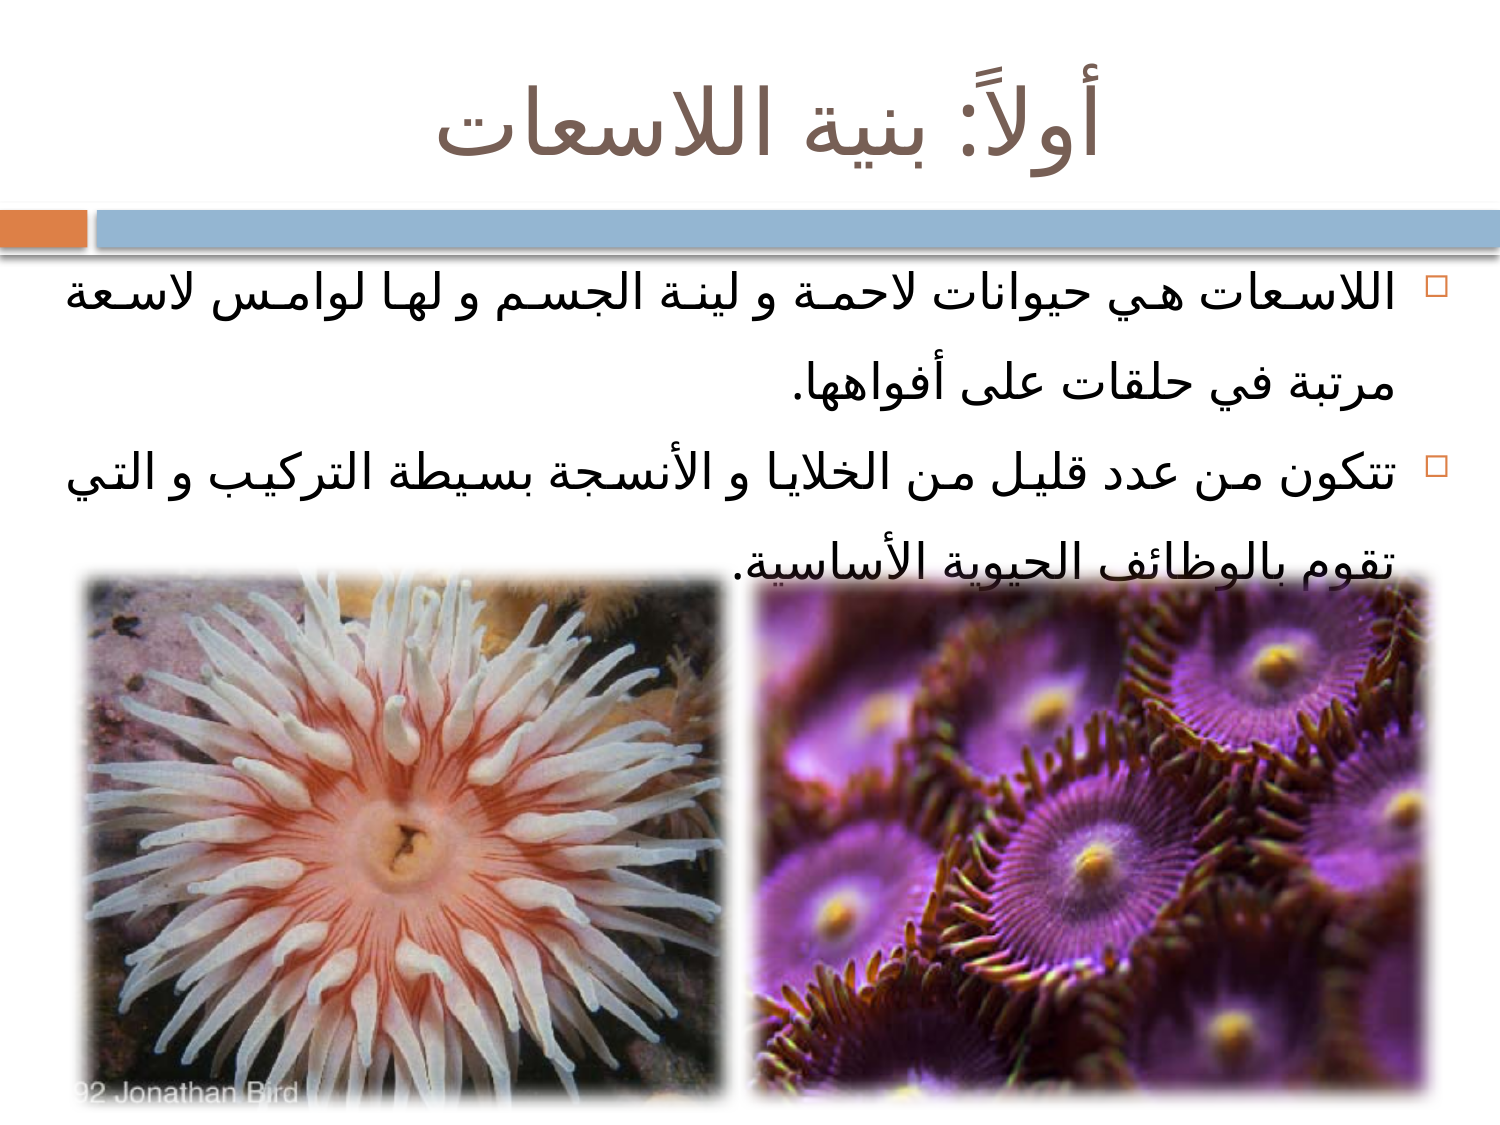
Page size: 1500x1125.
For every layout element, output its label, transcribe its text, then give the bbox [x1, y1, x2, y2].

list اللاسعات هي حيوانات لاحمة و لينة الجسم و لها لوامس لاسعة مرتبة في حلقات على أفواهها. تتكون من عدد قليل من الخلايا و الأنسجة بسيطة التركيب و التي تقوم بالوظائف الحيوية الأساسية. [50, 222, 1465, 938]
picture [68, 562, 1443, 1114]
title أولاً: بنية اللاسعات [100, 37, 1438, 200]
